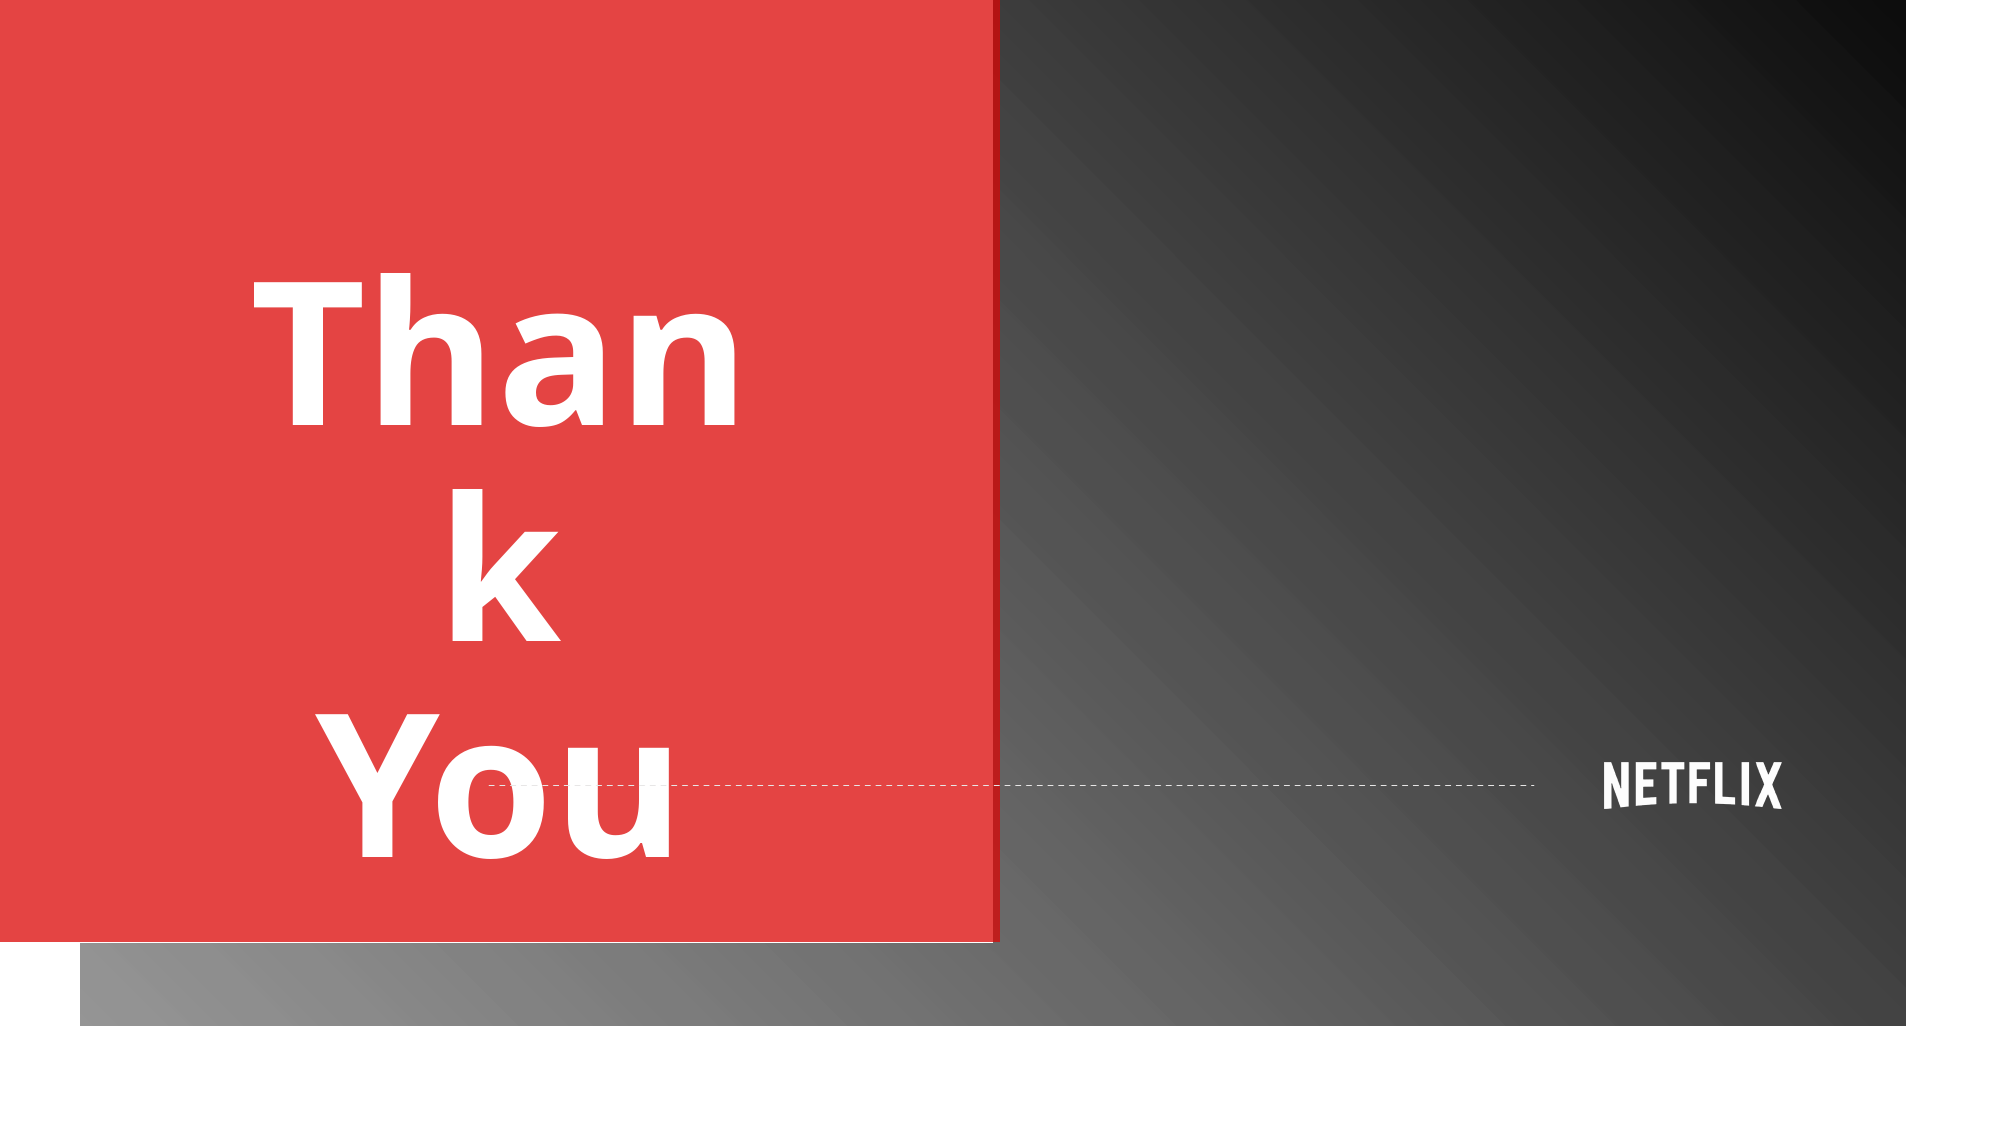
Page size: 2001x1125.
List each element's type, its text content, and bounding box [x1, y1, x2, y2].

text_box Thank You [193, 252, 807, 901]
text_box [80, 0, 1907, 1026]
text_box [0, 0, 1001, 943]
picture [1604, 762, 1782, 810]
